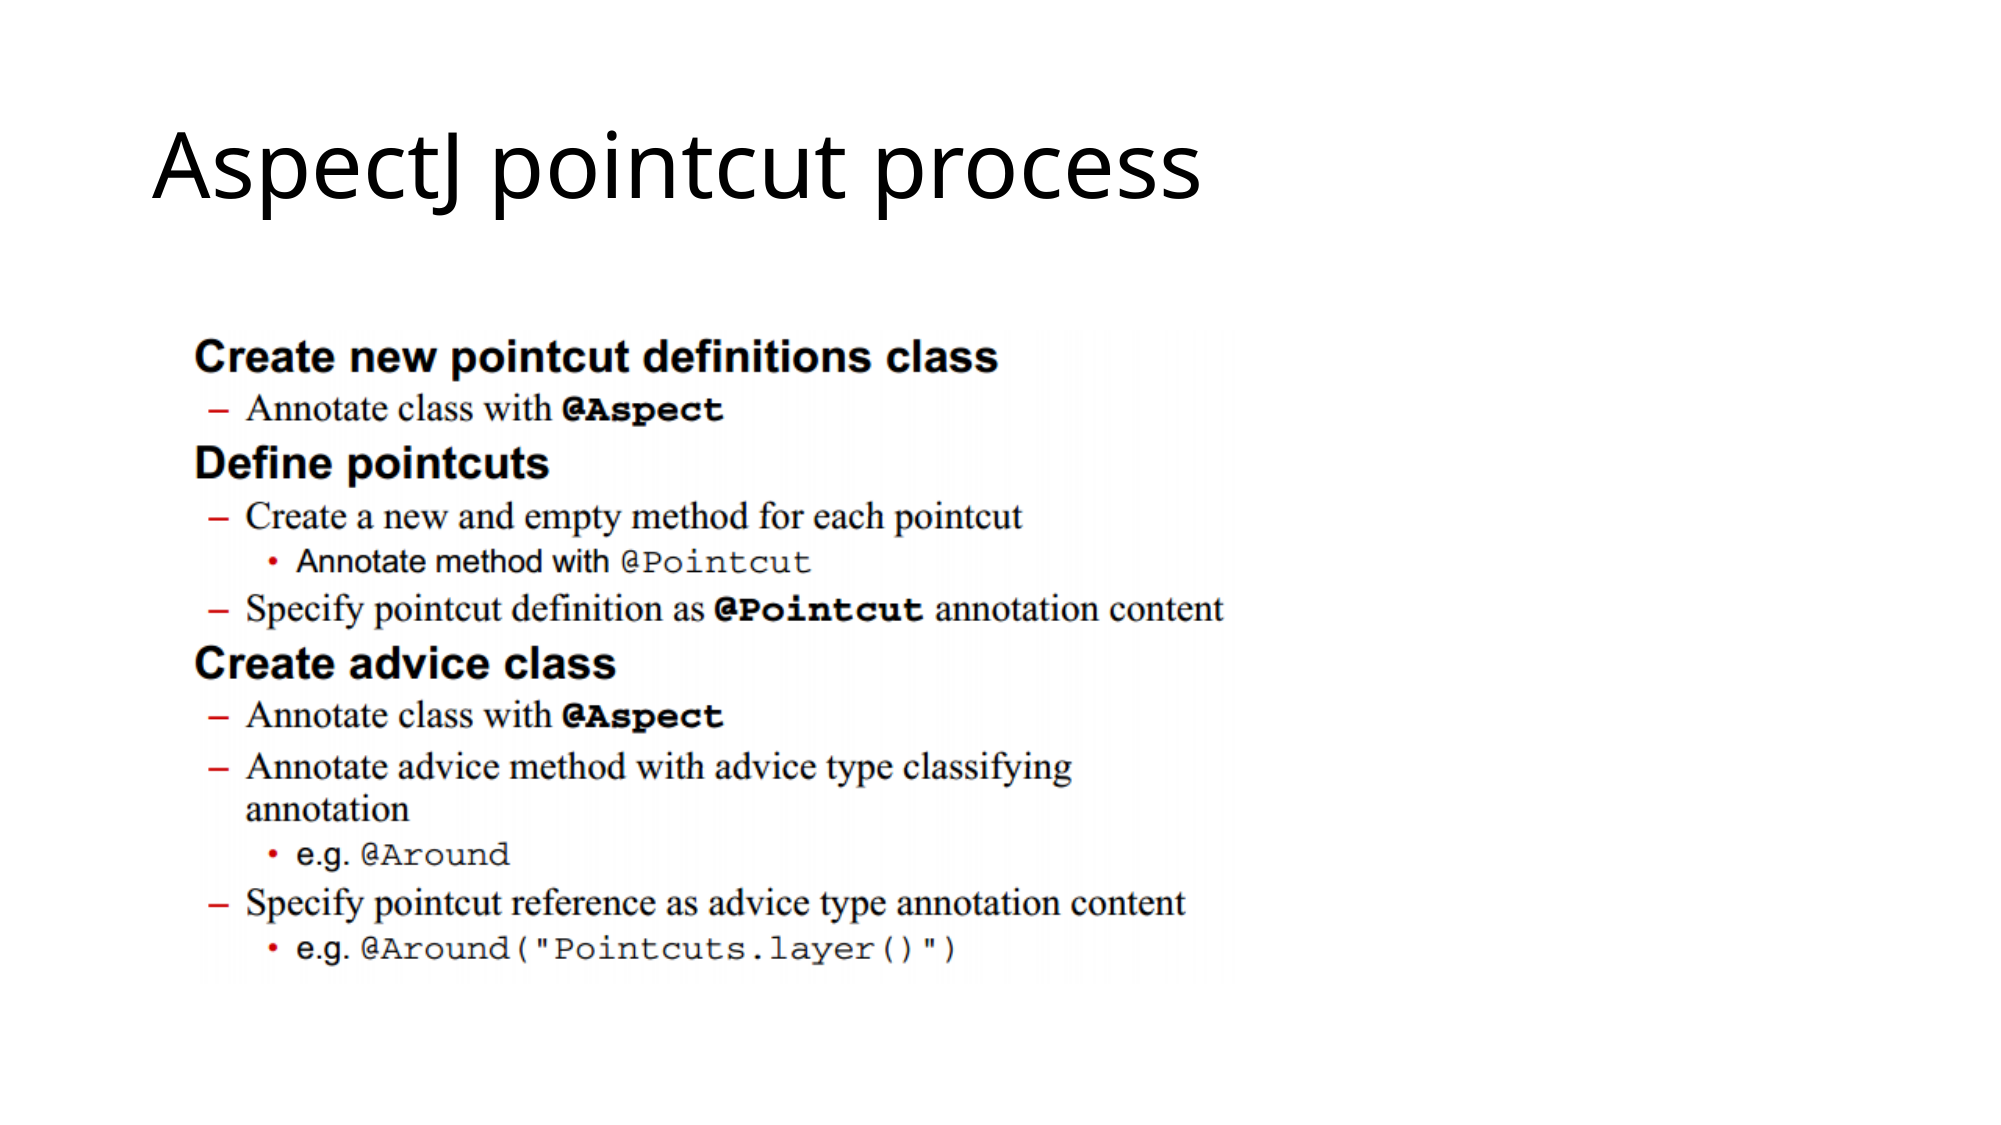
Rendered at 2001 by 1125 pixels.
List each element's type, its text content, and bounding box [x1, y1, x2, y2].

picture [193, 330, 1236, 984]
title AspectJ pointcut process [137, 59, 1863, 278]
